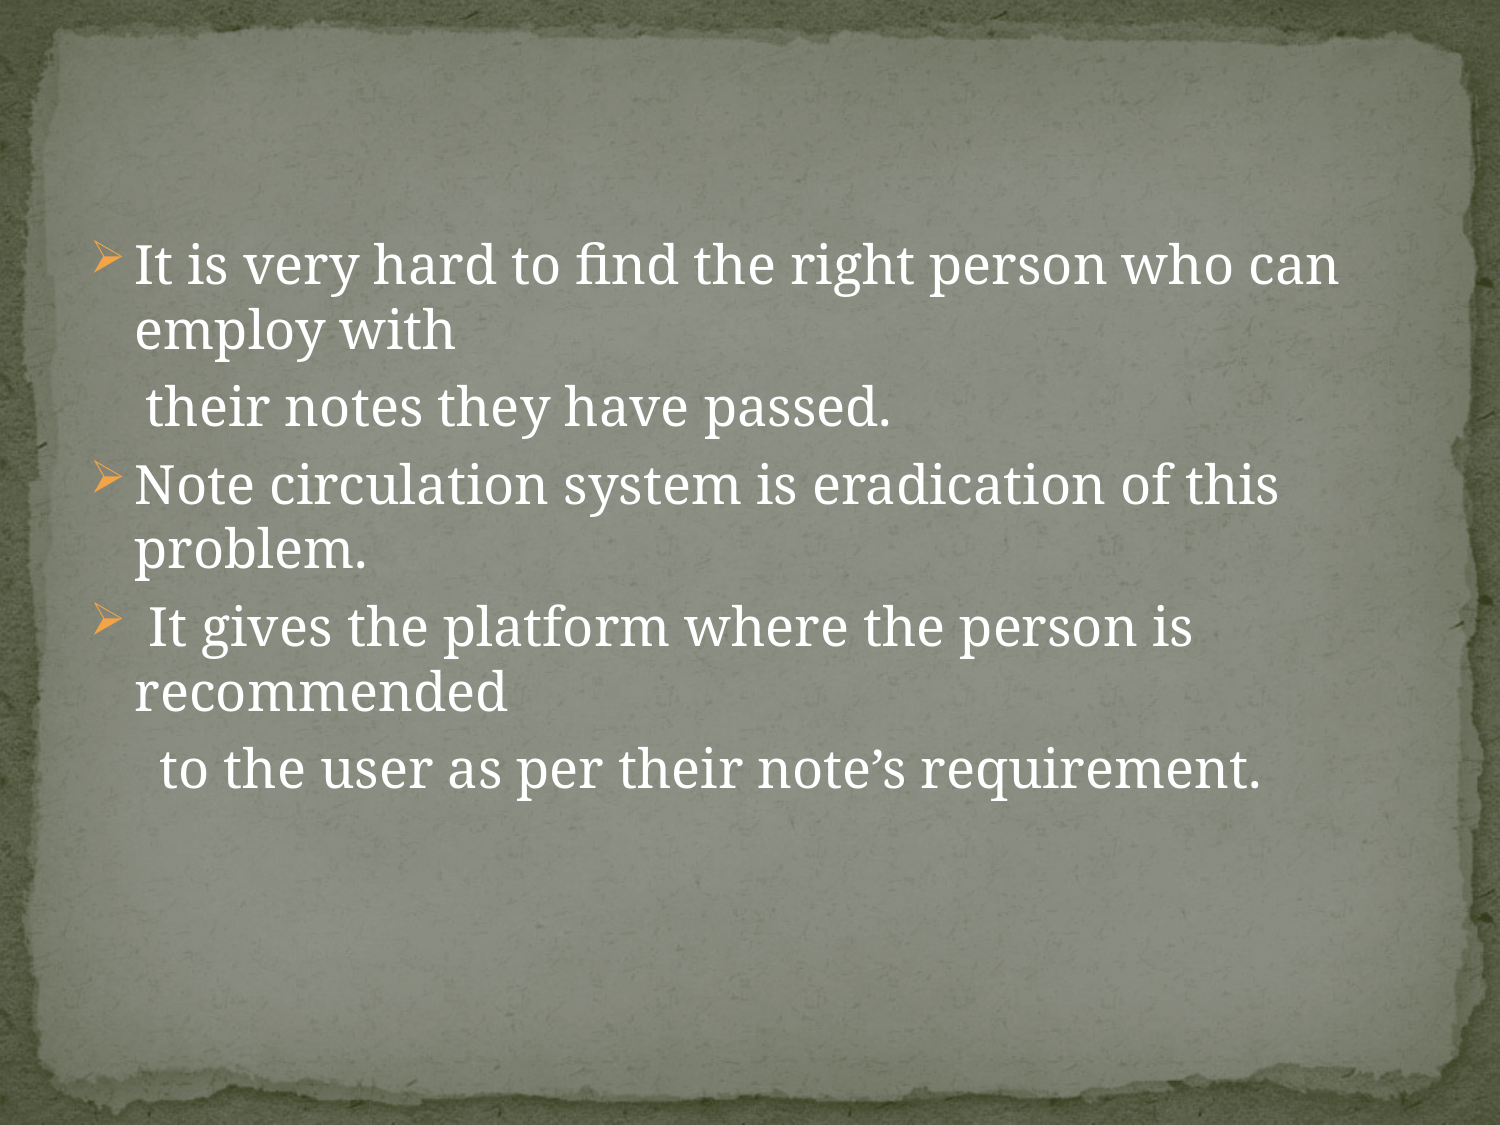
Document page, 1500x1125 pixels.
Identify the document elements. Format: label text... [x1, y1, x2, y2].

list It is very hard to find the right person who can employ with their notes they have passed. Note circulation system is eradication of this problem. It gives the platform where the person is recommended to the user as per their note’s requirement. [75, 225, 1425, 1079]
title [74, 24, 1425, 225]
